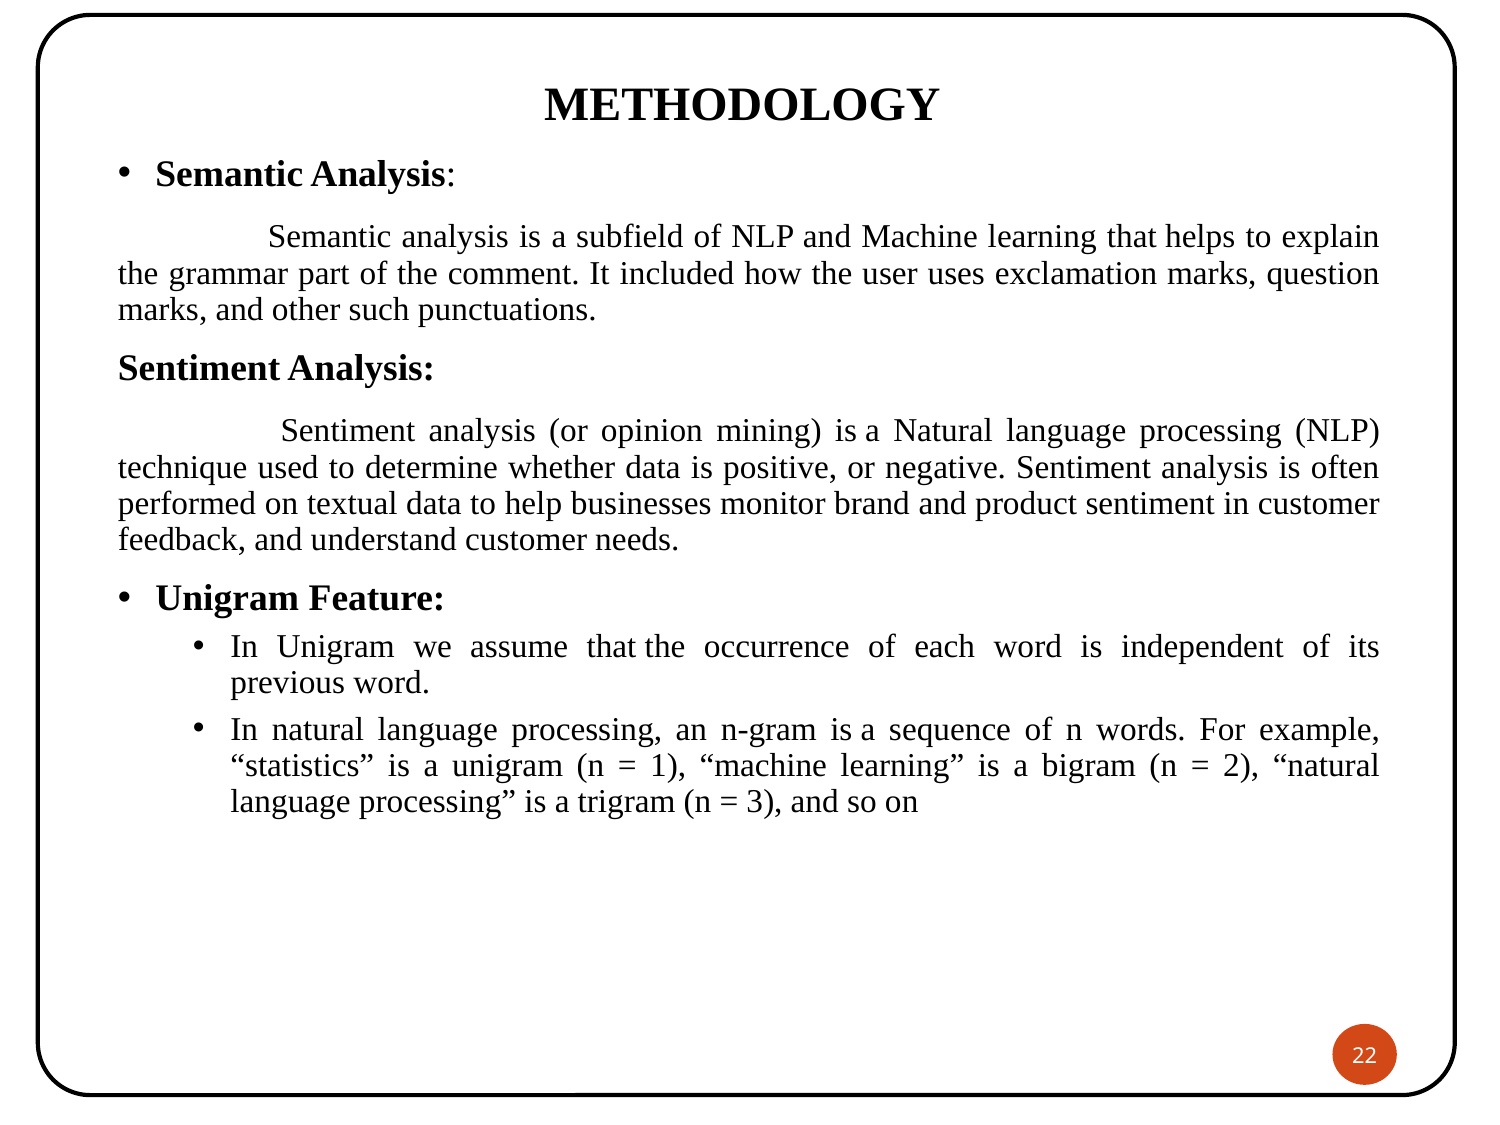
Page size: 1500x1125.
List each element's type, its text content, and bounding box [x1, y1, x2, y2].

text_box 22 [1332, 1023, 1397, 1085]
text_box [37, 14, 1455, 1096]
